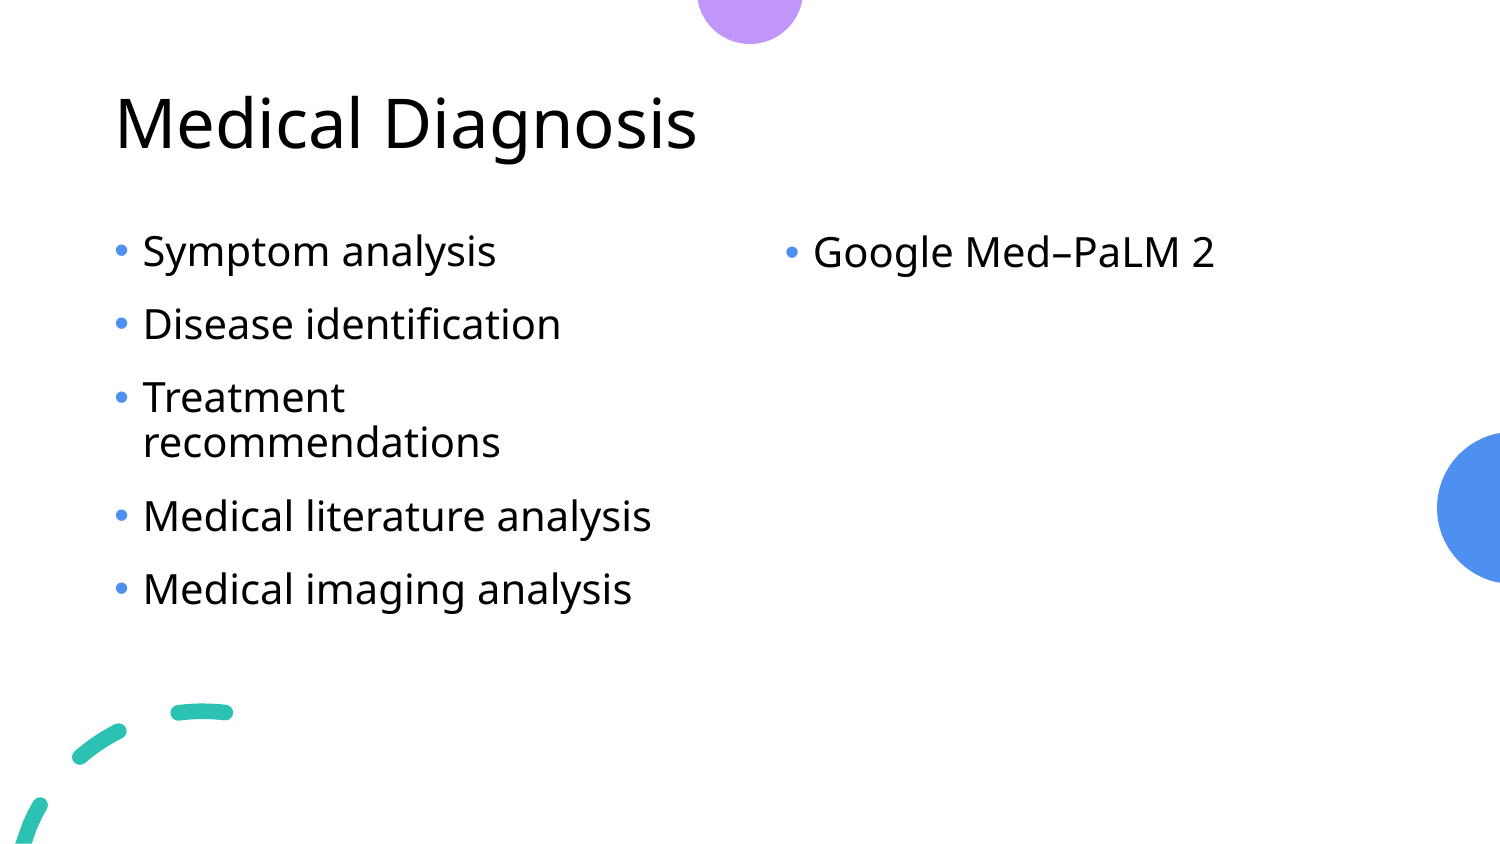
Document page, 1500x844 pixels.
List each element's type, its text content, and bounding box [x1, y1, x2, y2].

list Symptom analysis Disease identification Treatment recommendations Medical literature analysis Medical imaging analysis [103, 224, 722, 754]
list Google Med–PaLM 2 [773, 226, 1371, 754]
title Medical Diagnosis [103, 44, 1397, 208]
